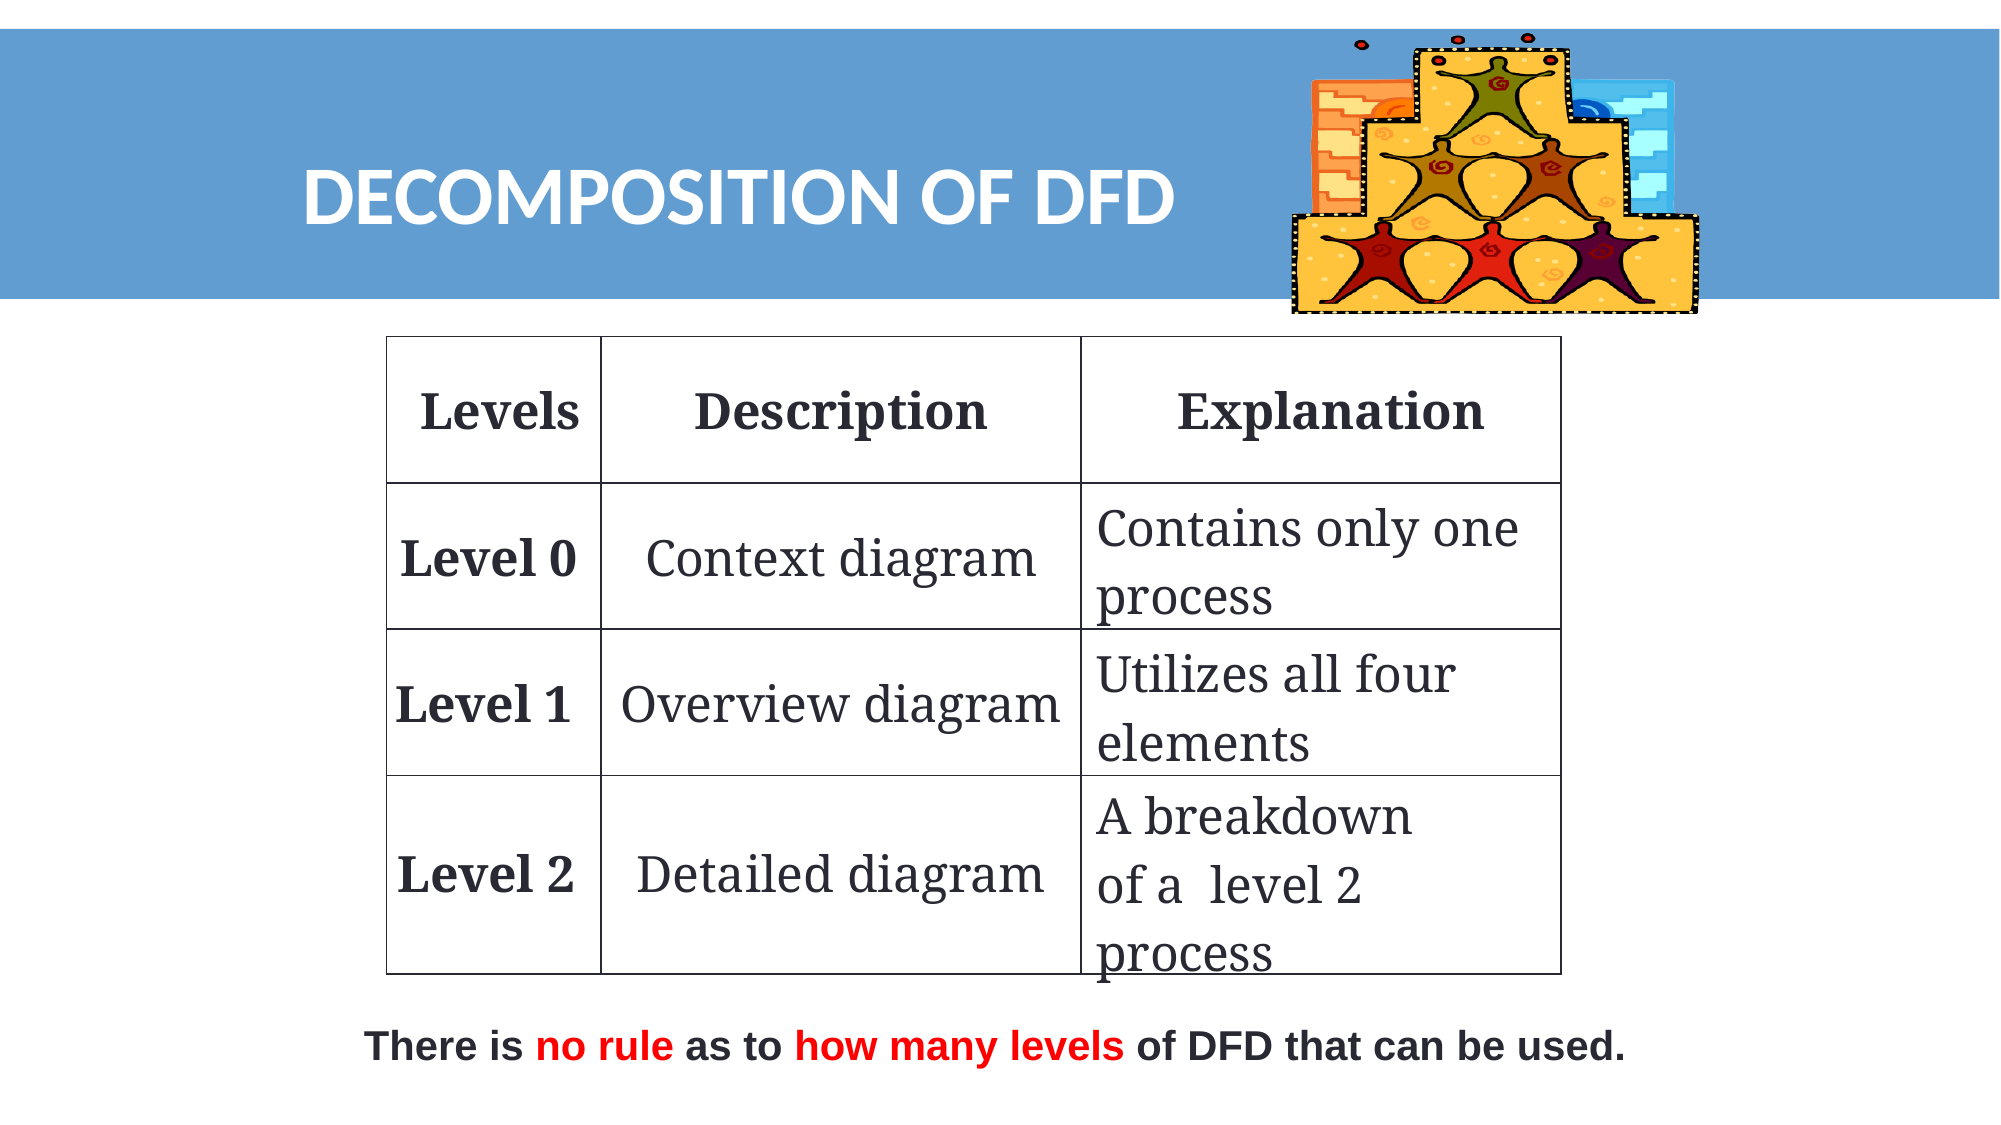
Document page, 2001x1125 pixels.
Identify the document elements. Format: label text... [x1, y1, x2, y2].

table_cell A breakdown of a level 2 process [1082, 776, 1560, 973]
table_cell Level 2 [387, 776, 600, 973]
table_header Levels [387, 337, 600, 482]
text_box [1291, 33, 1700, 314]
table_cell Context diagram [602, 484, 1080, 628]
table_cell Overview diagram [602, 630, 1080, 775]
text_box [1354, 40, 1370, 51]
text_box There is no rule as to how many levels of DFD that can be used. [361, 1016, 1627, 1069]
table_cell Contains only one process [1082, 484, 1560, 628]
text_box [1357, 42, 1366, 48]
table_cell Level 0 [387, 484, 600, 628]
title Decomposition Of DFD [300, 94, 1186, 285]
table_cell Level 1 [387, 630, 600, 775]
table_cell Utilizes all four elements [1082, 630, 1560, 775]
table_cell Detailed diagram [602, 776, 1080, 973]
table_header Description [602, 337, 1080, 482]
table_header Explanation [1082, 337, 1560, 482]
